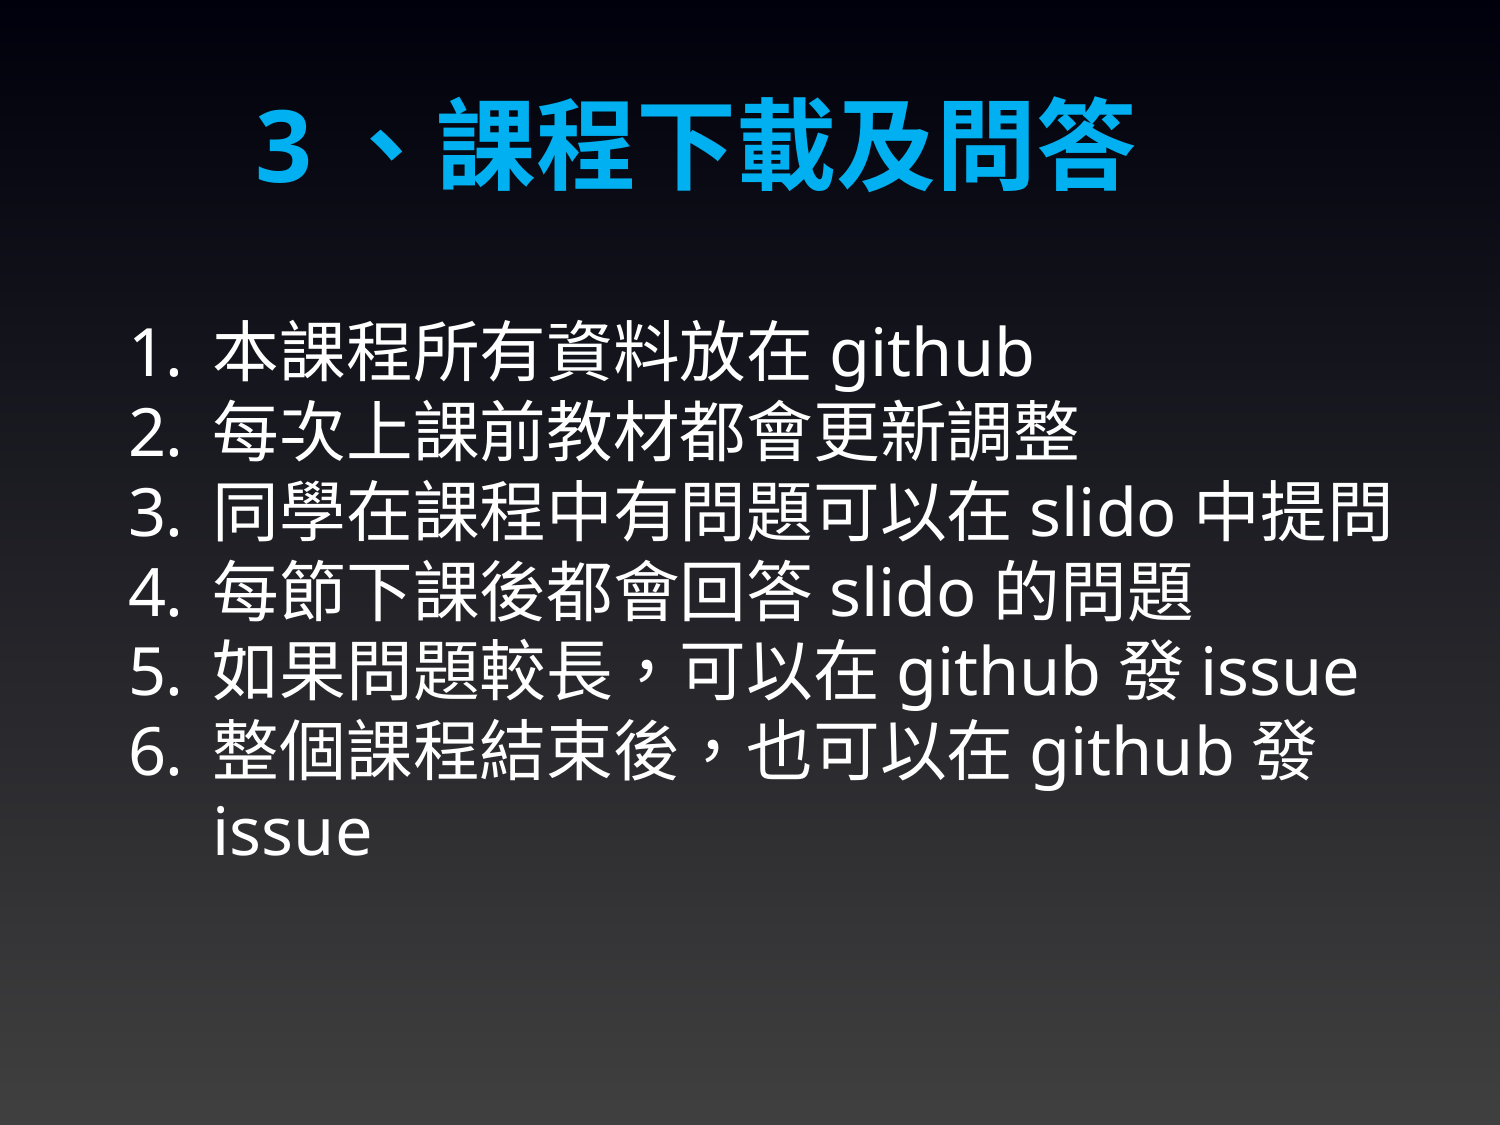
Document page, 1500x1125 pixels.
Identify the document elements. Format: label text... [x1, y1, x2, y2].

text_box 3、課程下載及問答 [240, 54, 1274, 218]
text_box 本課程所有資料放在github 每次上課前教材都會更新調整 同學在課程中有問題可以在slido中提問 每節下課後都會回答slido的問題 如果問題較長，可以在github發issue 整個課程結束後，也可以在github發issue [113, 302, 1439, 877]
